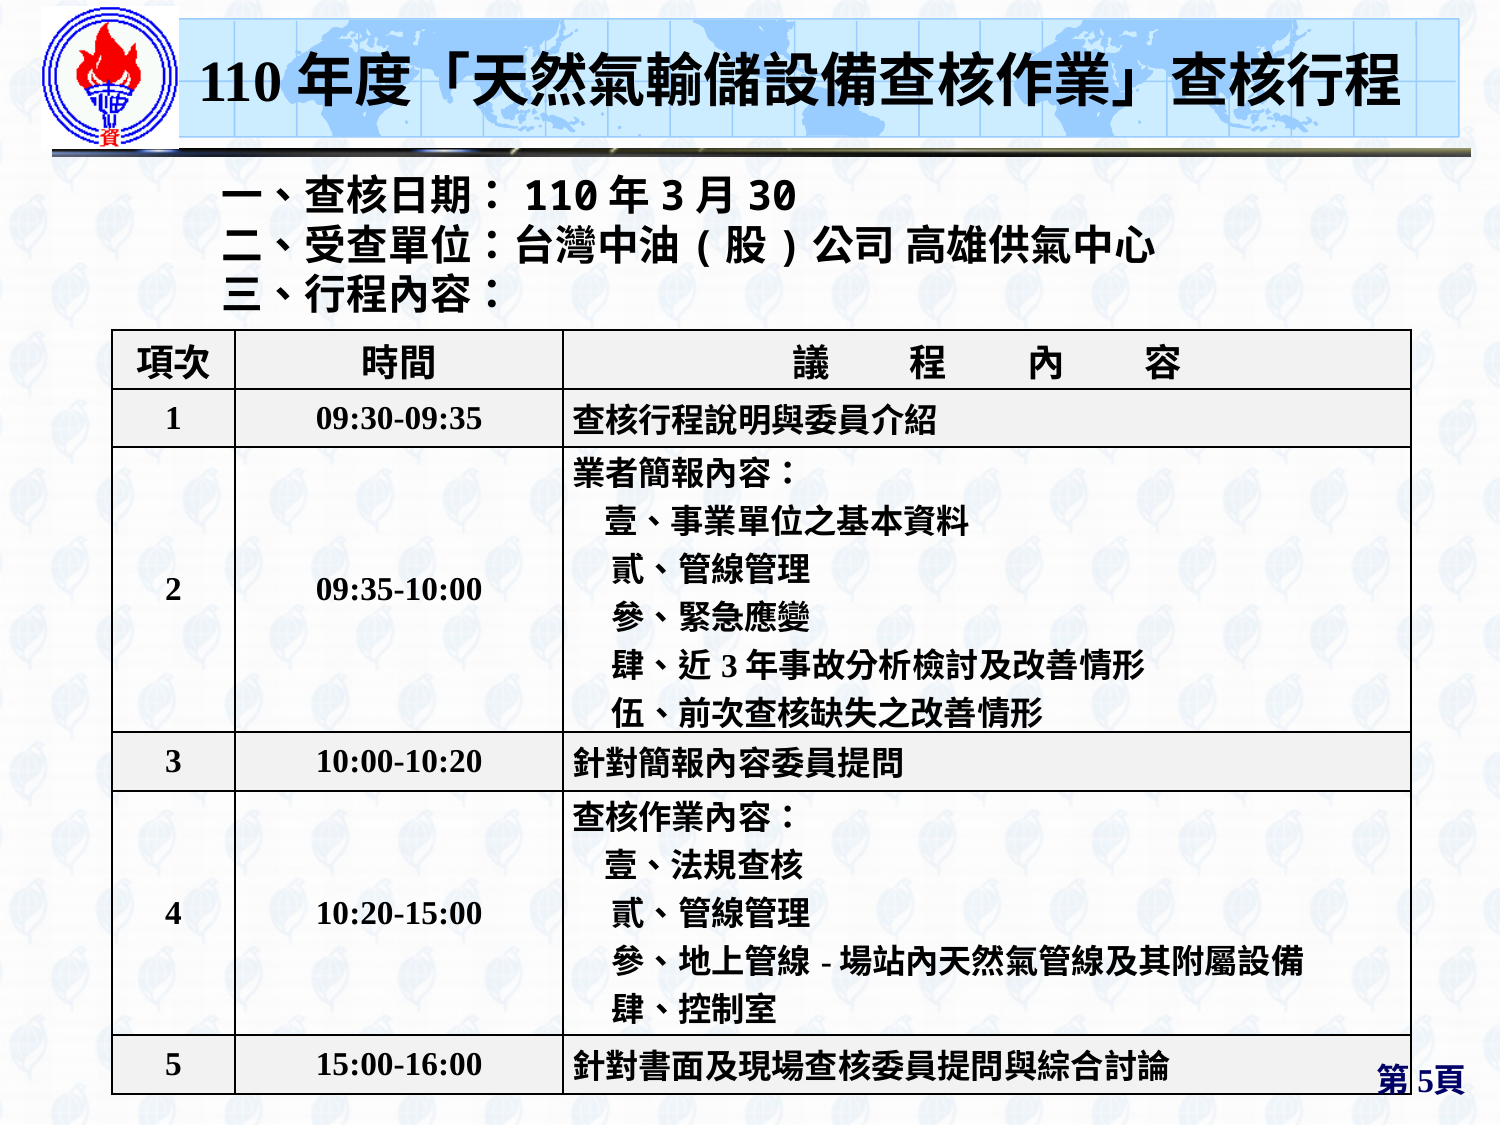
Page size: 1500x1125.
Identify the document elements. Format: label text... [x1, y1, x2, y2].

table_cell 10:20-15:00 [236, 792, 562, 1034]
slide_number 第5頁 [1131, 1051, 1483, 1125]
table_cell 4 [113, 792, 234, 1034]
text_box 110年度「天然氣輸儲設備查核作業」查核行程 [183, 31, 1459, 126]
table_cell 查核行程說明與委員介紹 [564, 390, 1410, 446]
table_cell 5 [113, 1036, 234, 1093]
table_cell 10:00-10:20 [236, 733, 562, 790]
table_cell 09:35-10:00 [236, 448, 562, 731]
table_cell 查核作業內容： 壹、法規查核 貳、管線管理 參、地上管線-場站內天然氣管線及其附屬設備 肆、控制室 伍、災害防救業務計畫及執行情形 [564, 792, 1410, 1034]
table_cell 09:30-09:35 [236, 390, 562, 446]
table_cell 業者簡報內容： 壹、事業單位之基本資料 貳、管線管理 參、緊急應變 肆、近3年事故分析檢討及改善情形 伍、前次查核缺失之改善情形 陸、輸儲設備人員職能要求 [564, 448, 1410, 731]
table_cell 針對書面及現場查核委員提問與綜合討論 [564, 1036, 1410, 1093]
table_cell 1 [113, 390, 234, 446]
table_cell 2 [113, 448, 234, 731]
text_box 一、查核日期：110年3月30 二、受查單位：台灣中油(股)公司 高雄供氣中心 三、行程內容： [206, 160, 1282, 326]
table_header 時間 [236, 331, 562, 388]
table_cell 3 [113, 733, 234, 790]
table_header 議程內容 [564, 331, 1410, 388]
table_header 項次 [113, 331, 234, 388]
table_cell 針對簡報內容委員提問 [564, 733, 1410, 790]
table_cell 15:00-16:00 [236, 1036, 562, 1093]
picture [0, 0, 1500, 1125]
